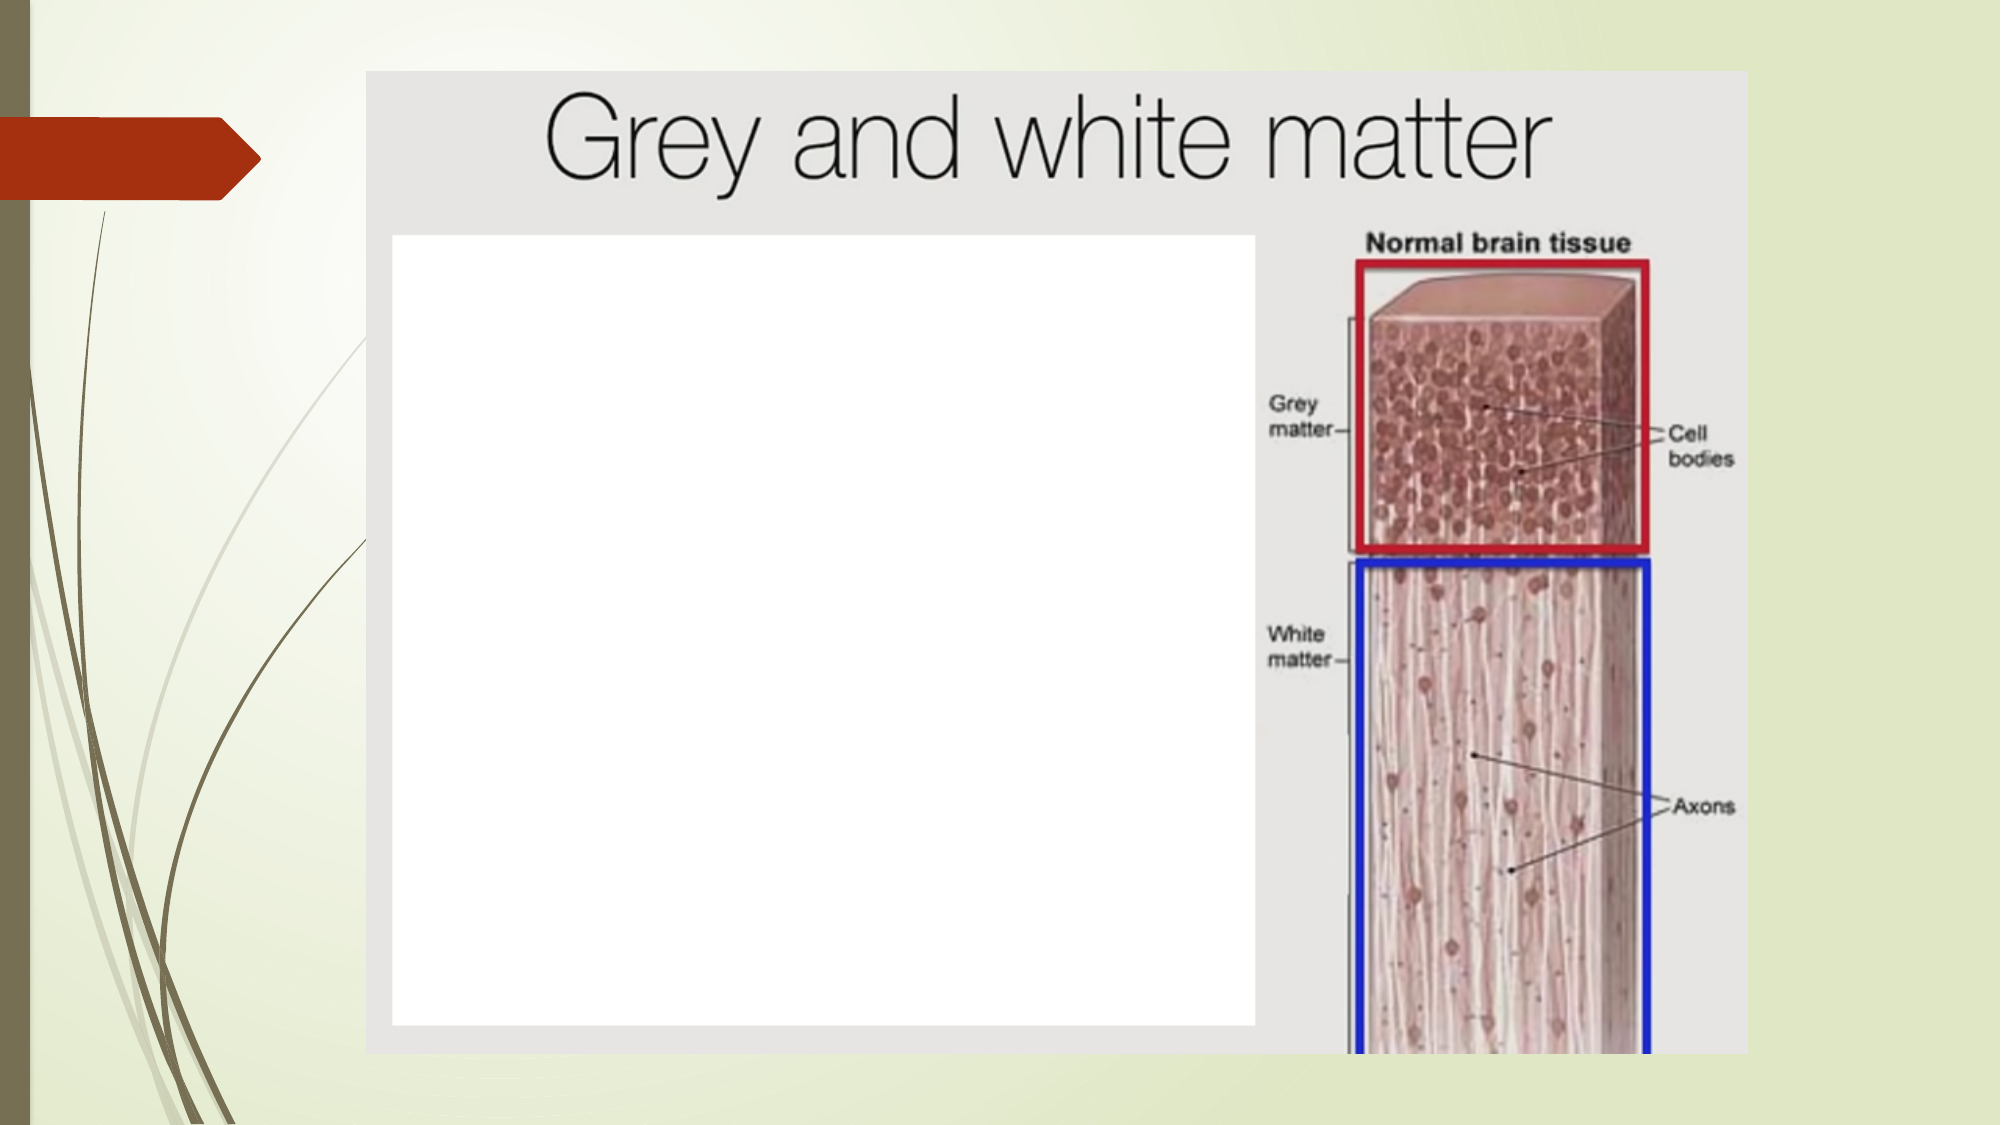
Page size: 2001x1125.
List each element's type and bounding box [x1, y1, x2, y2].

picture [365, 71, 1748, 1054]
